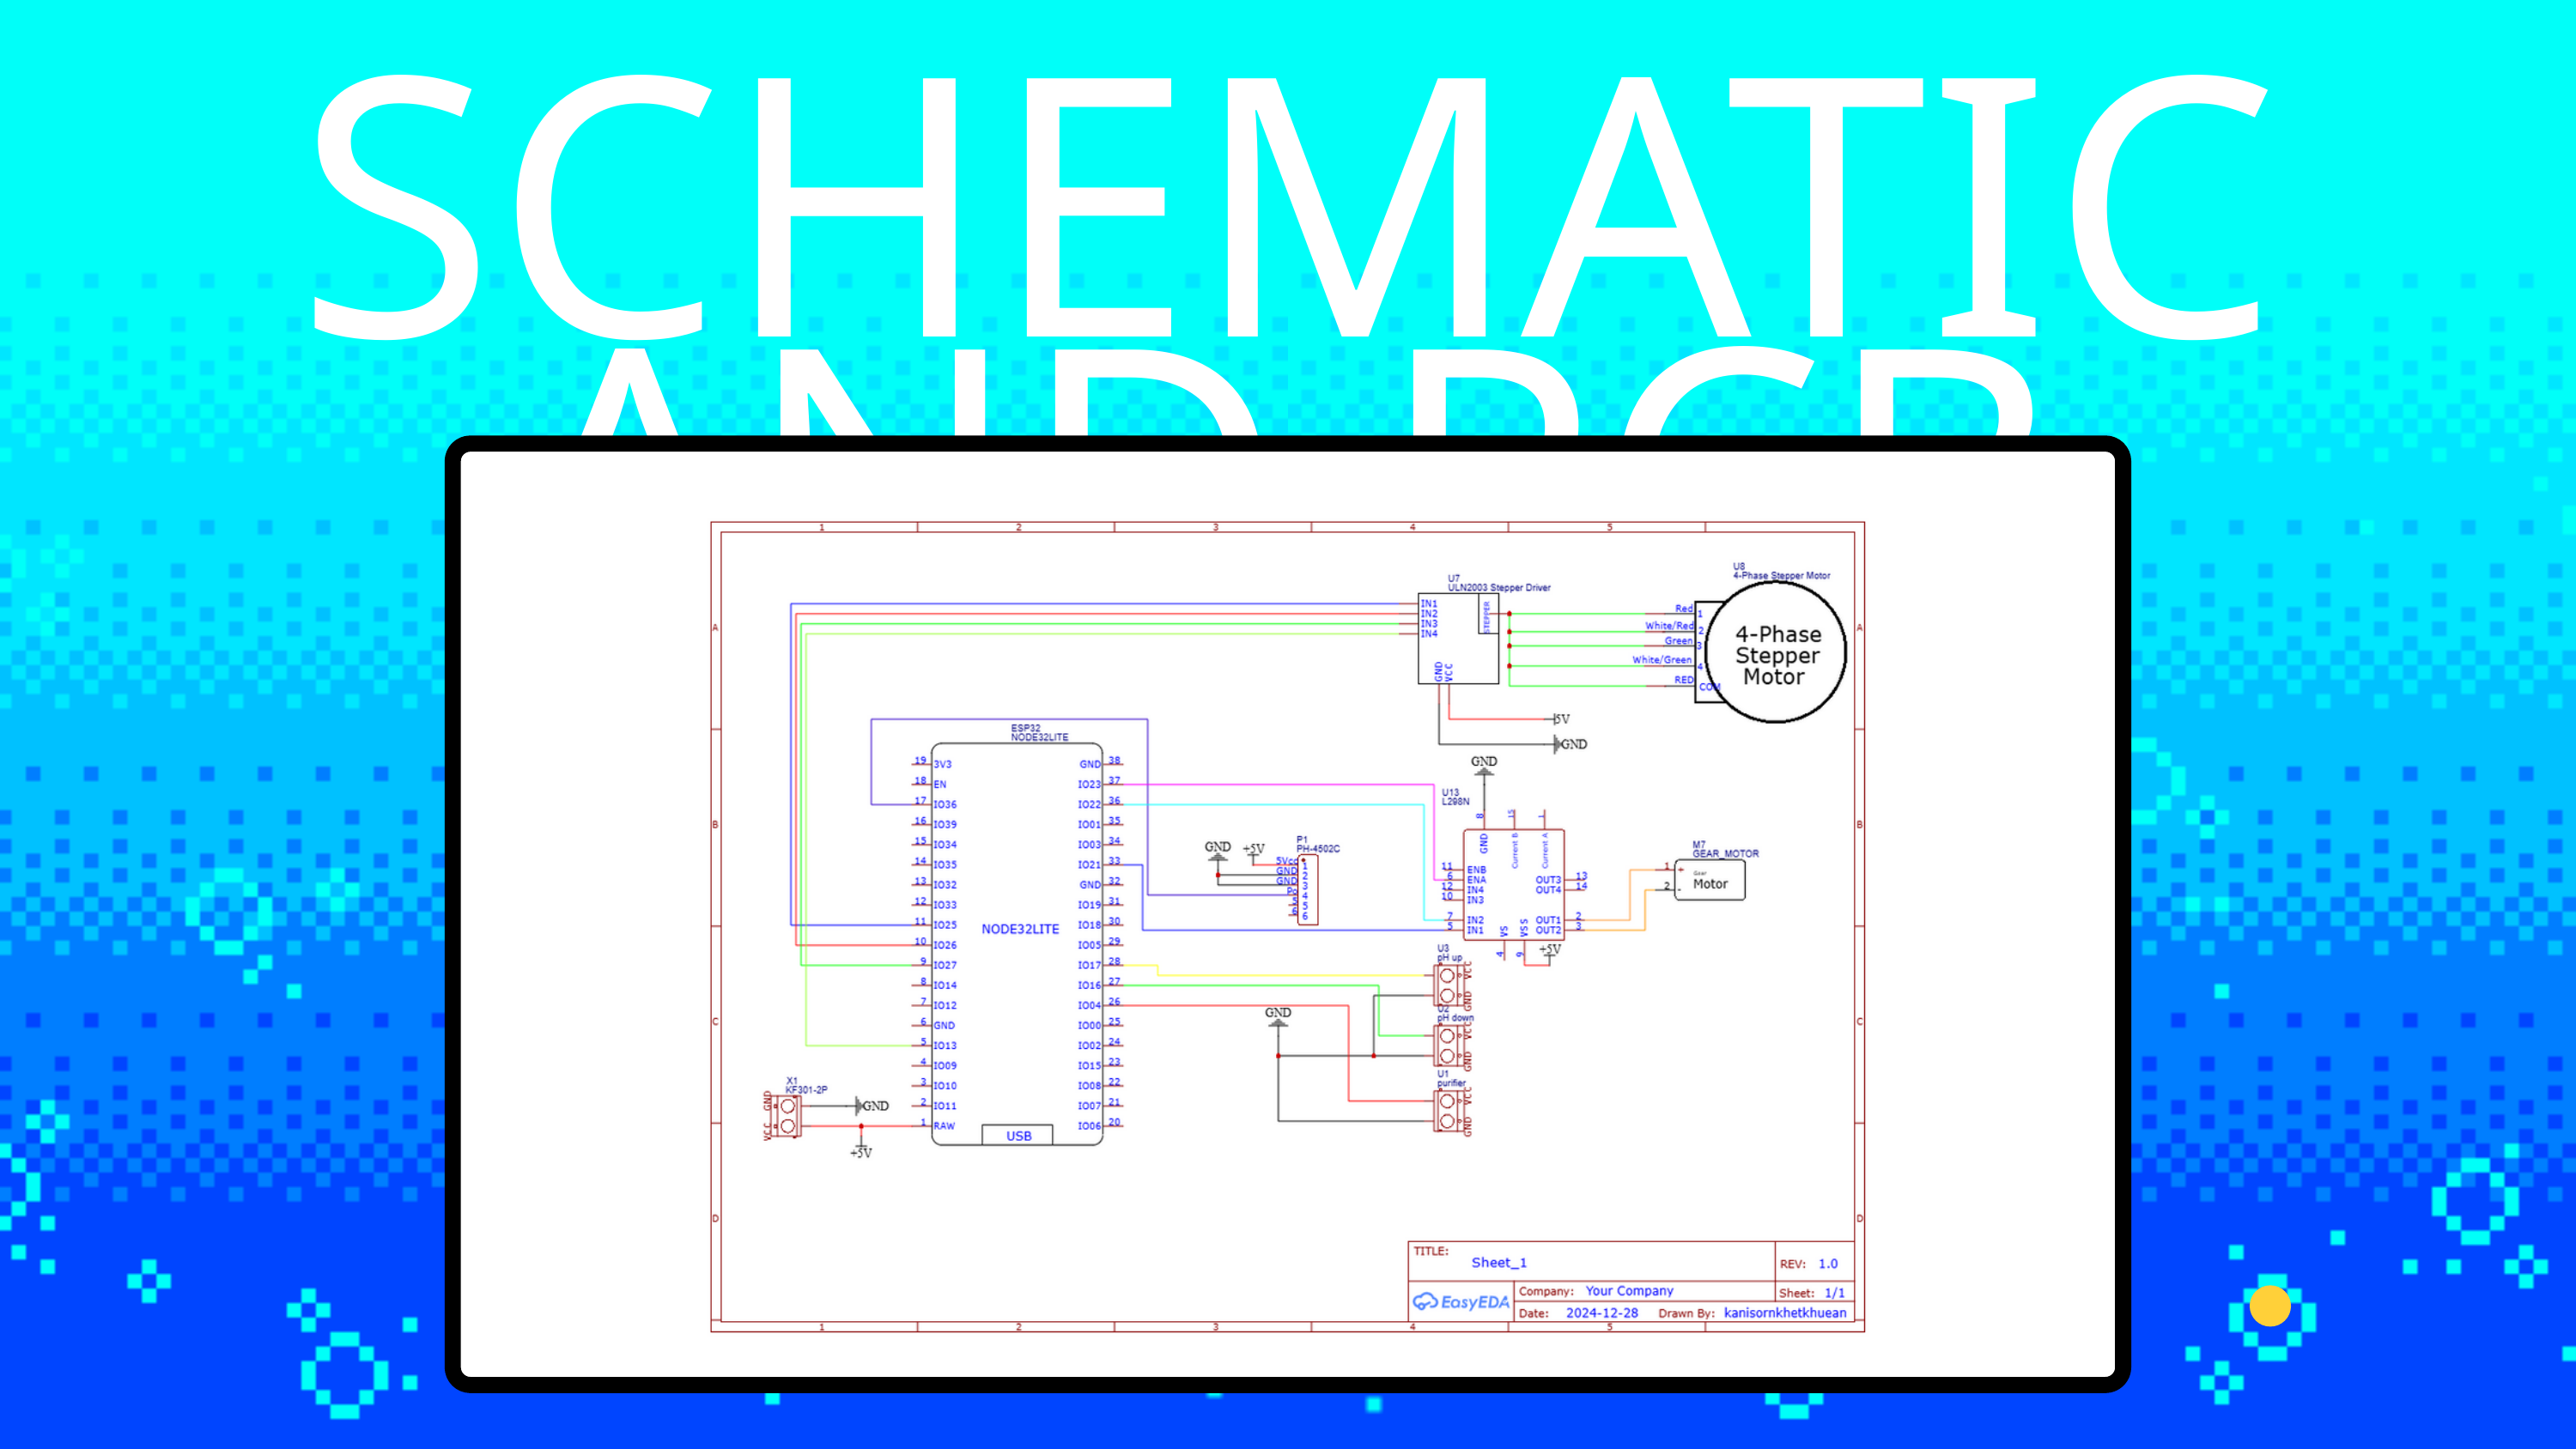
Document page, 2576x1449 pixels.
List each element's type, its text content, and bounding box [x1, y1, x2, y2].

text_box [2249, 1285, 2292, 1327]
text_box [452, 443, 2123, 1385]
text_box SCHEMATIC AND PCB [97, 138, 2479, 953]
text_box [0, 0, 1288, 1449]
text_box [1288, 0, 2576, 1449]
